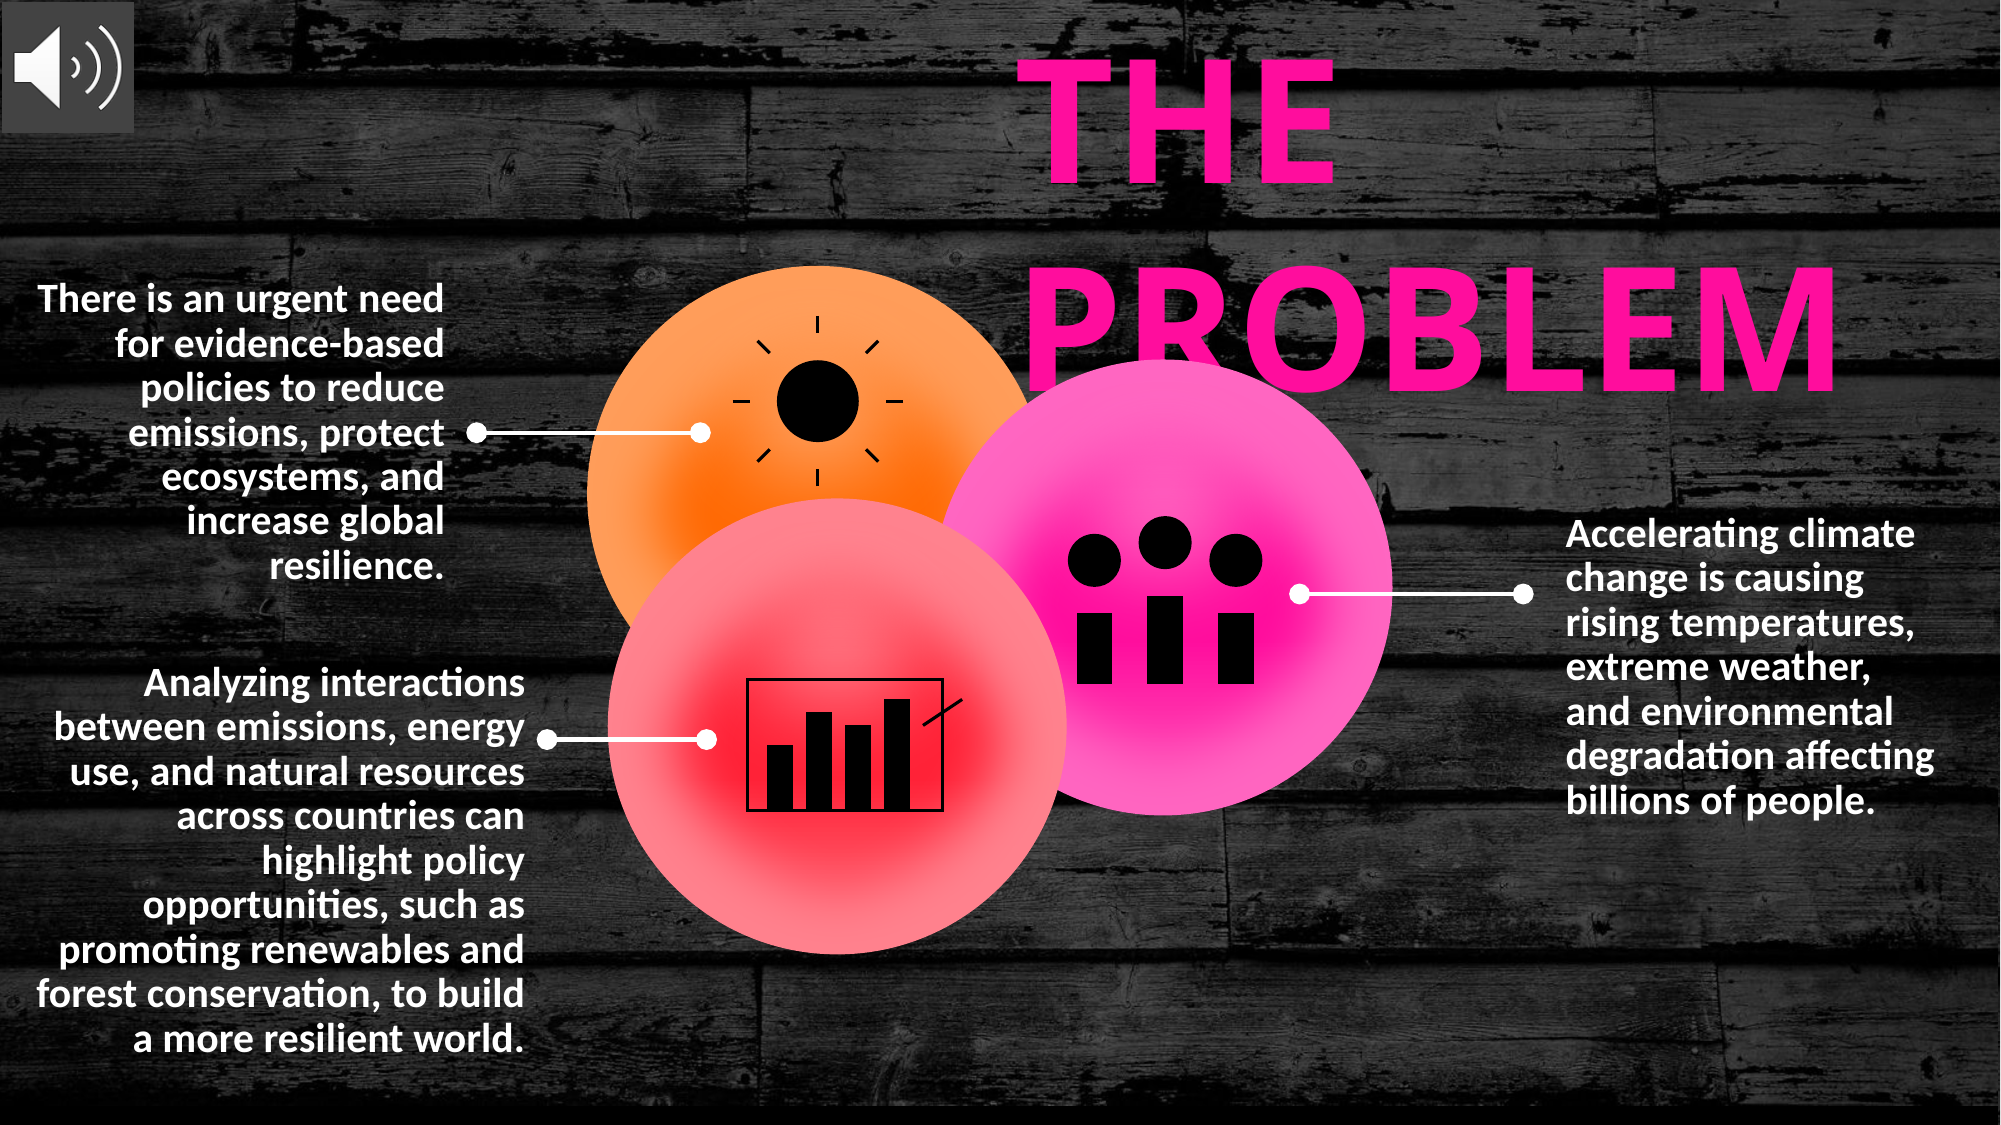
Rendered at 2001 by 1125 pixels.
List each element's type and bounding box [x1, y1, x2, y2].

text_box [0, 0, 2000, 1125]
text_box [747, 679, 963, 811]
text_box [1067, 515, 1263, 685]
picture [1, 0, 135, 135]
text_box [732, 315, 904, 487]
